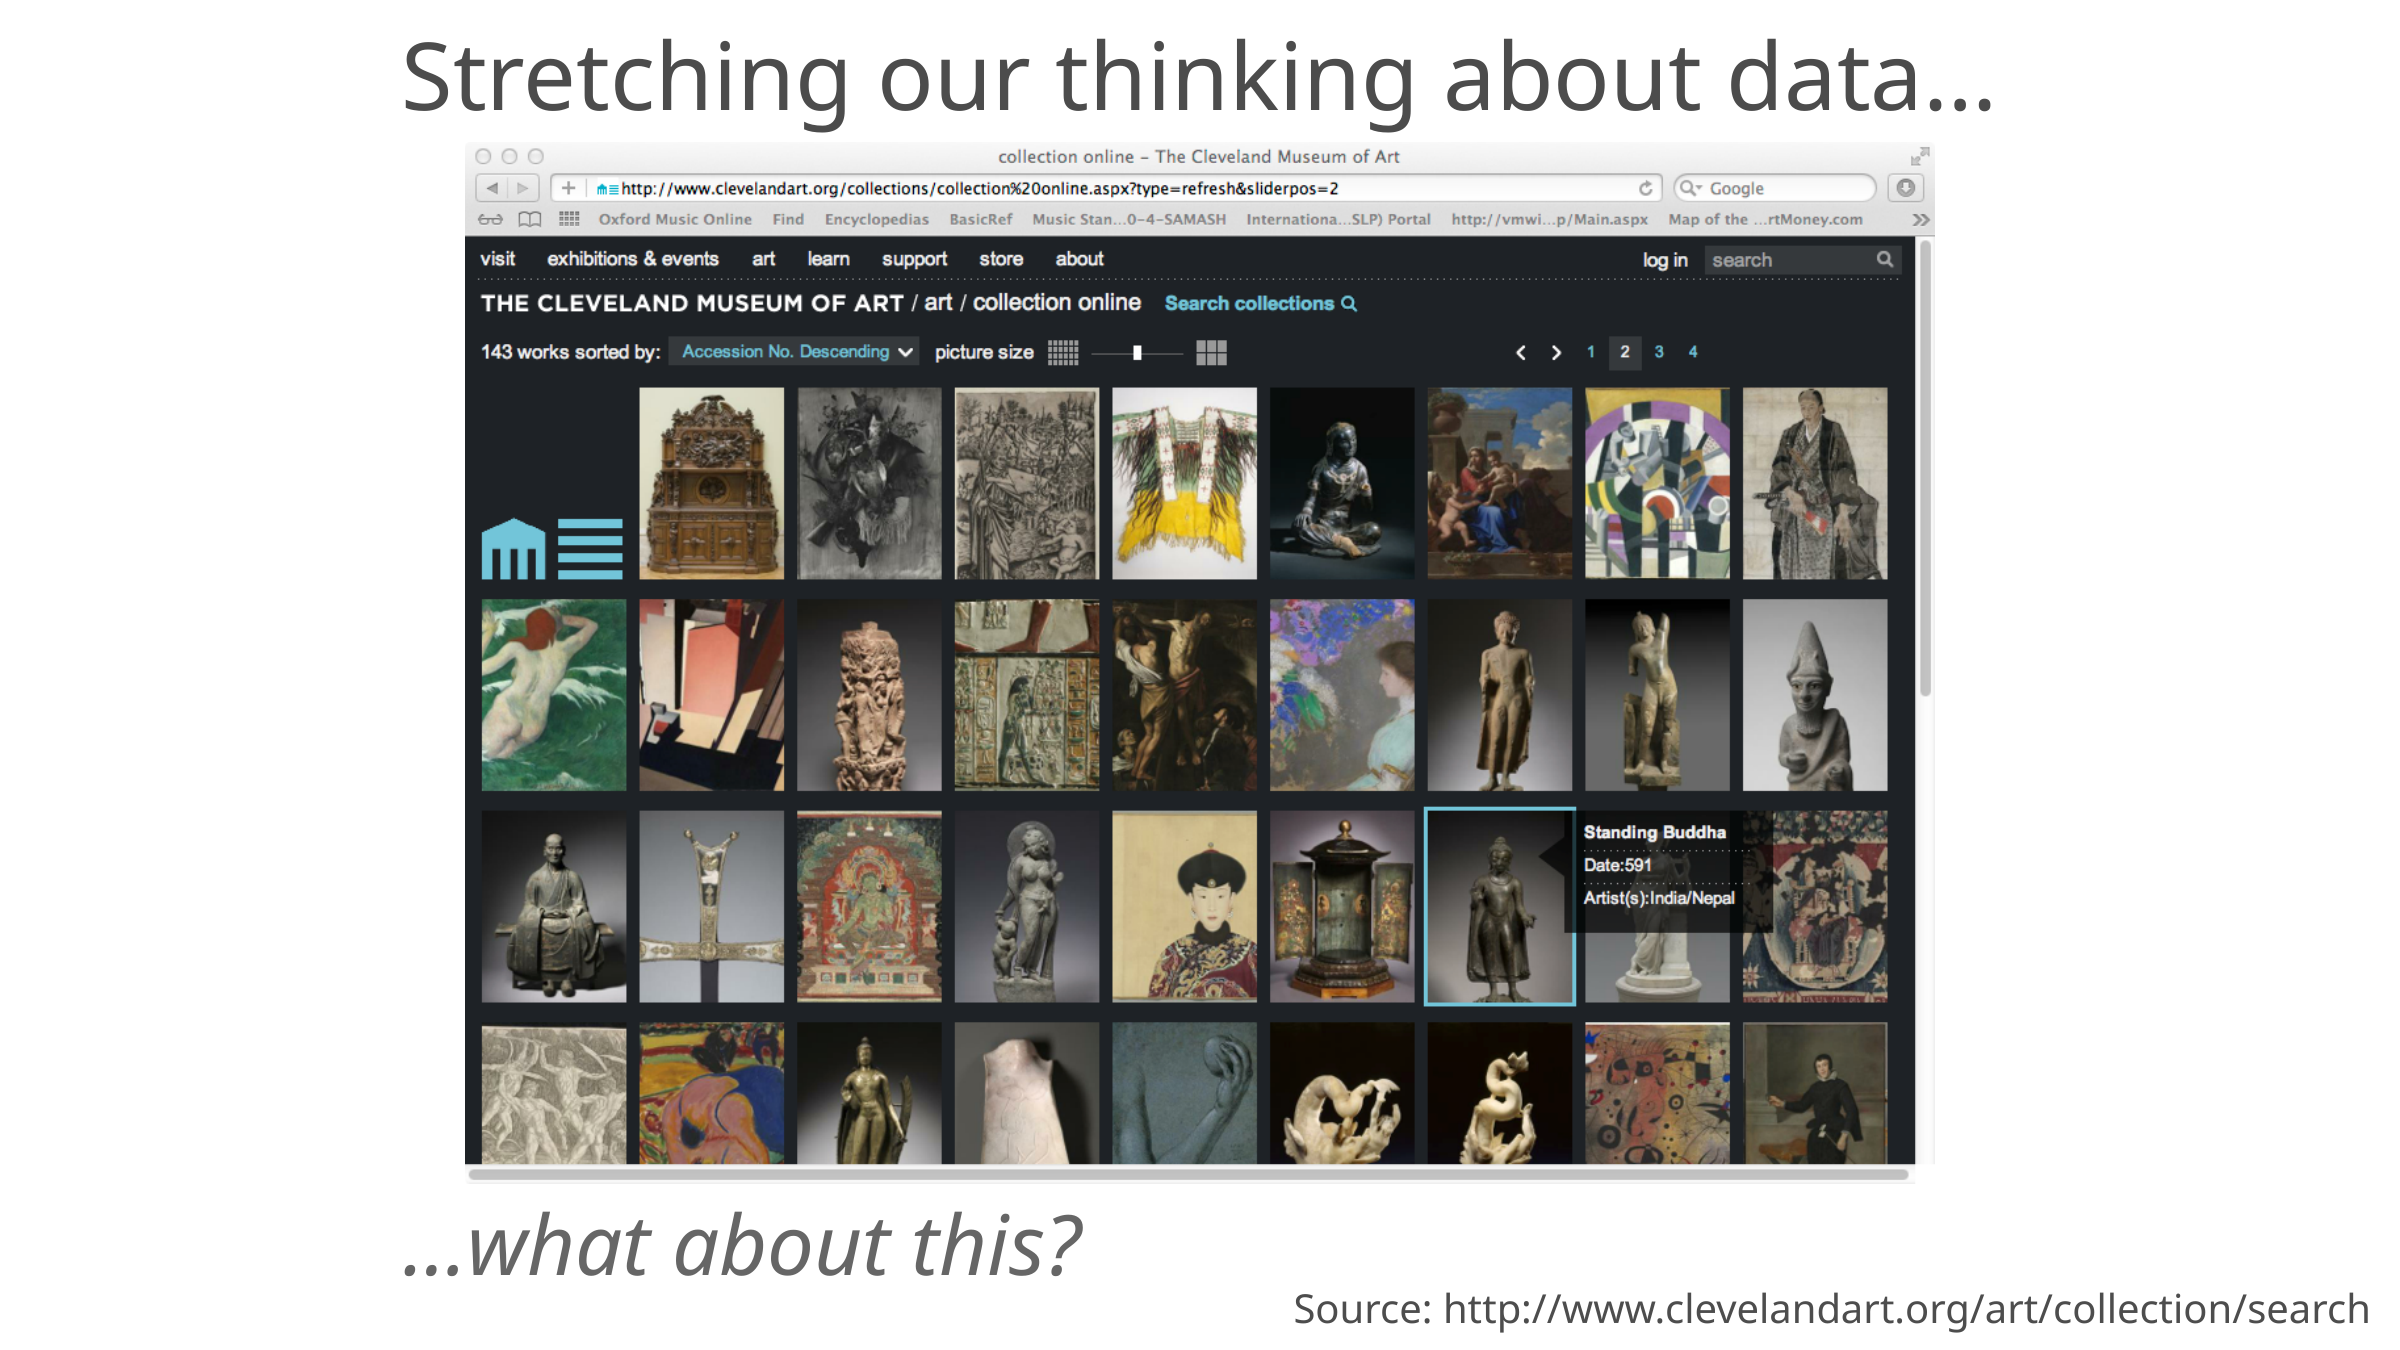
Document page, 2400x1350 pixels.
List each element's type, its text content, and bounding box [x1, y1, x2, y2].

list …what about this? [0, 1184, 1485, 1305]
title Stretching our thinking about data… [0, 19, 2400, 148]
text_box Source: http://www.clevelandart.org/art/collection/search [1243, 1275, 2388, 1339]
picture [464, 141, 1936, 1185]
